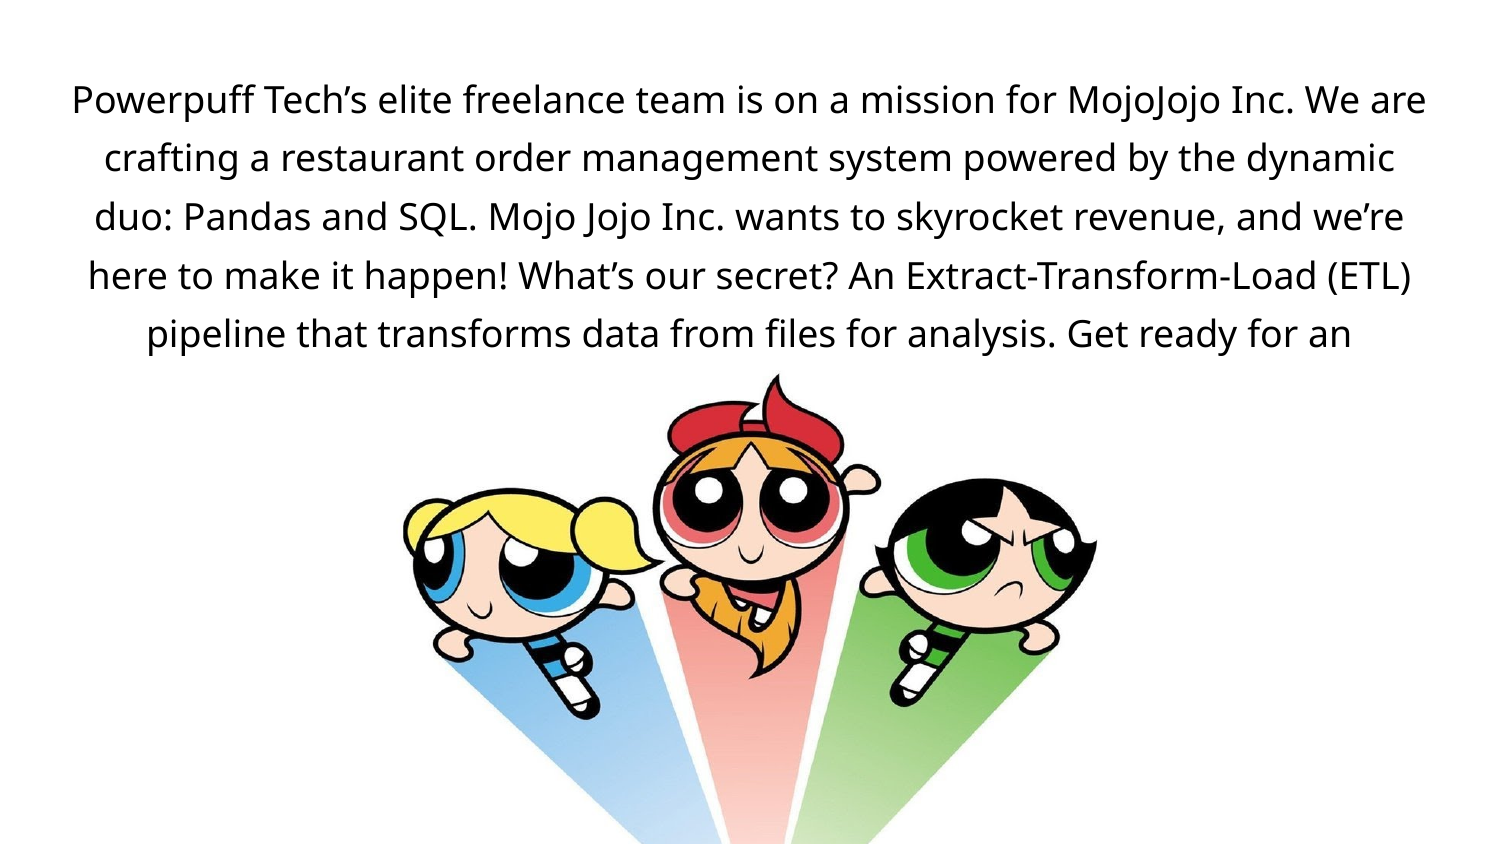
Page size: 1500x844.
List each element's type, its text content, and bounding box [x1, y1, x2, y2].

list Powerpuff Tech’s elite freelance team is on a mission for MojoJojo Inc. We are crafting a restaurant order management system powered by the dynamic duo: Pandas and SQL. Mojo Jojo Inc. wants to skyrocket revenue, and we’re here to make it happen! What’s our secret? An Extract-Transform-Load (ETL) pipeline that transforms data from files for analysis. Get ready for an adventure in data driven dining! [51, 50, 1449, 611]
picture [384, 370, 1116, 844]
